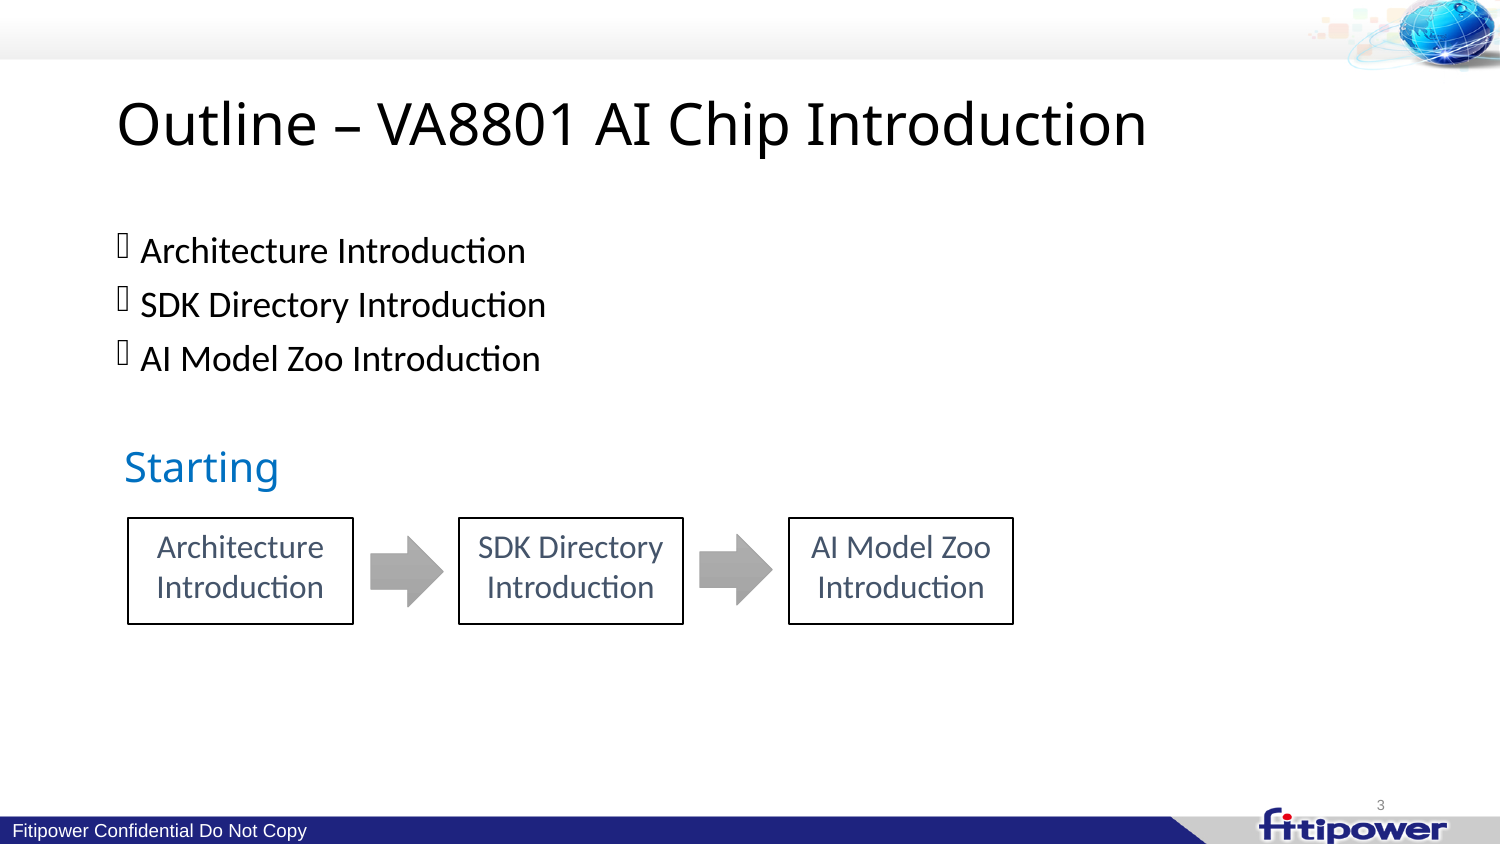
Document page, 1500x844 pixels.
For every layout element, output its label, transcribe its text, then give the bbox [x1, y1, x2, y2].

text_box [103, 433, 1014, 625]
list Architecture Introduction SDK Directory Introduction AI Model Zoo Introduction [103, 224, 1398, 761]
picture [0, 0, 1500, 844]
slide_number 3 [1060, 782, 1398, 828]
title Outline – VA8801 AI Chip Introduction [103, 44, 1398, 209]
